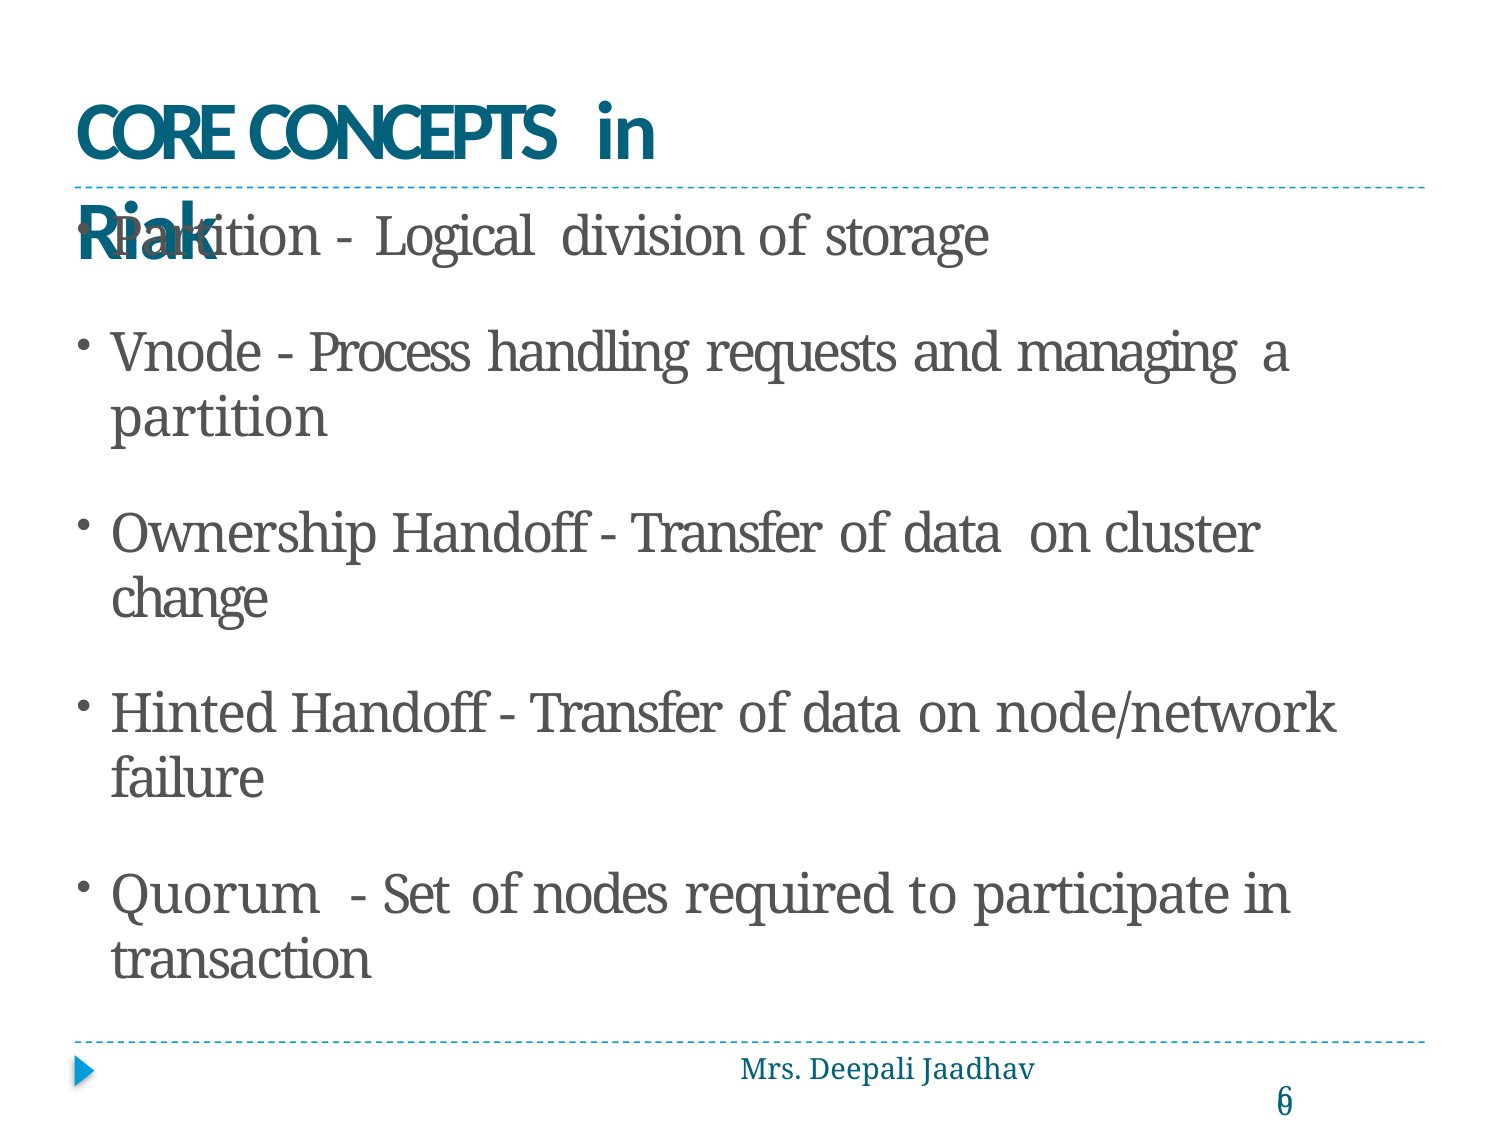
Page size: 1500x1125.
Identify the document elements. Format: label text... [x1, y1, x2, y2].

slide_number 60 [1272, 1100, 1294, 1125]
text_box Partition - Logical division of storage Vnode - Process handling requests and managing a partition Ownership Handoff - Transfer of data on cluster change Hinted Handoff - Transfer of data on node/network failure Quorum - Set of nodes required to participate in transaction [74, 199, 1413, 990]
title CORE CONCEPTS in Riak [75, 75, 793, 199]
footer Mrs. Deepali Jaadhav [475, 1042, 1051, 1103]
